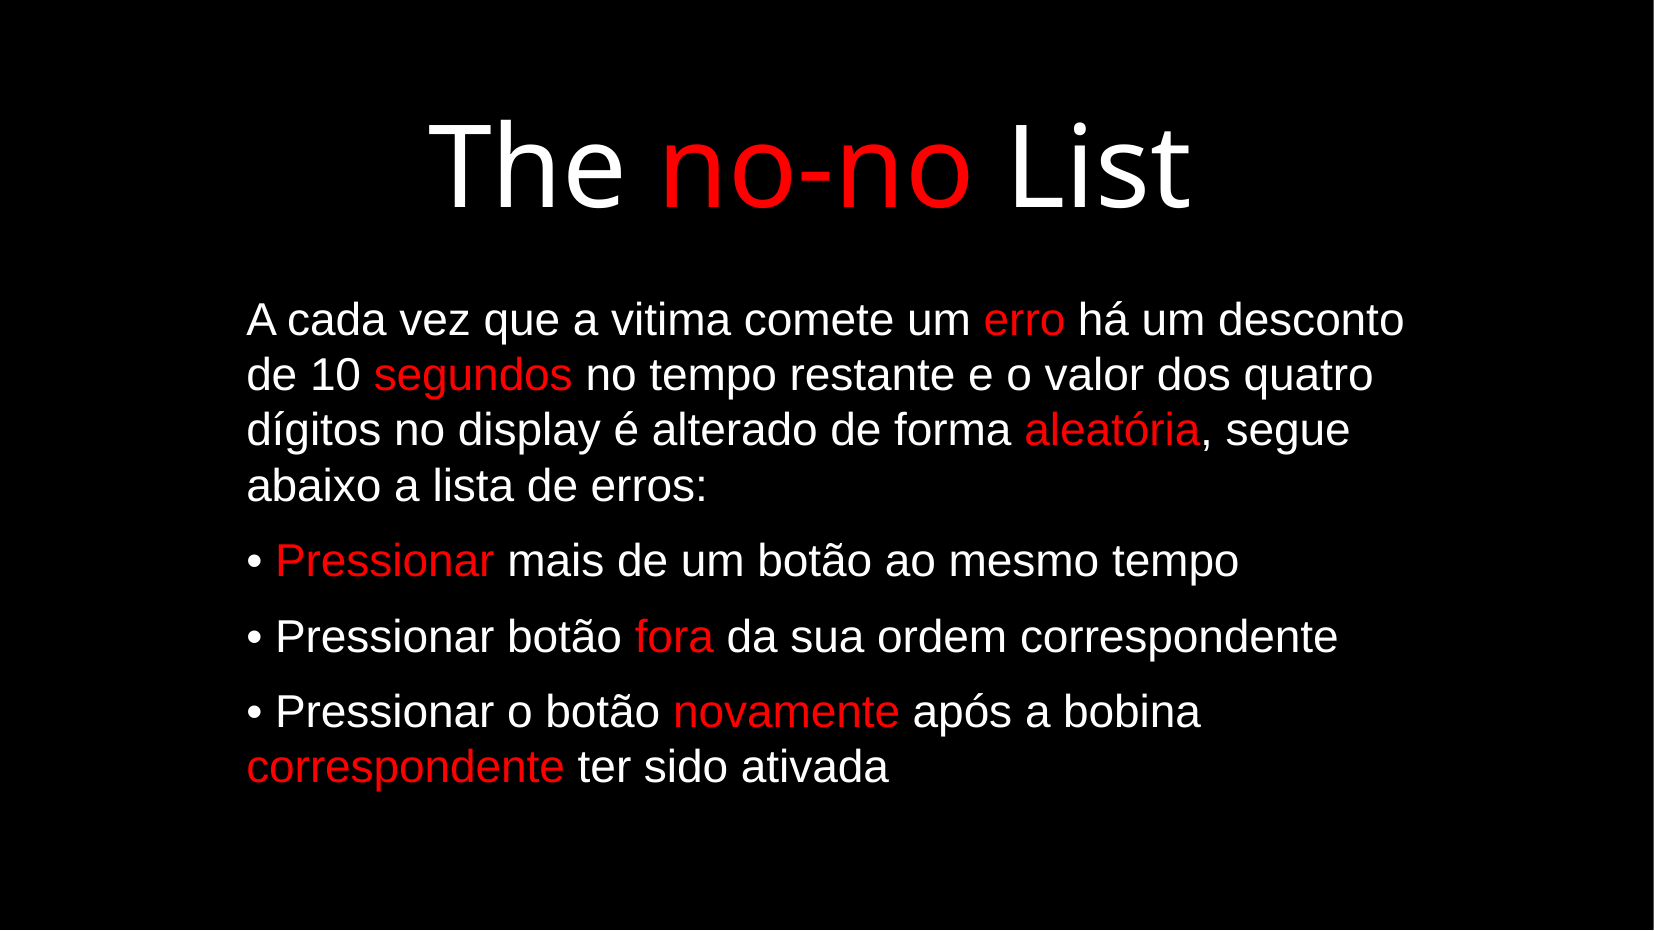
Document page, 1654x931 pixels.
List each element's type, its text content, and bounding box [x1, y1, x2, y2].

text_box The no-no List [413, 85, 1446, 238]
text_box A cada vez que a vitima comete um erro há um desconto de 10 segundos no tempo restante e o valor dos quatro dígitos no display é alterado de forma aleatória, segue abaixo a lista de erros: • Pressionar mais de um botão ao mesmo tempo • Pressionar botão fora da sua ordem correspondente • Pressionar o botão novamente após a bobina correspondente ter sido ativada [219, 281, 1434, 800]
